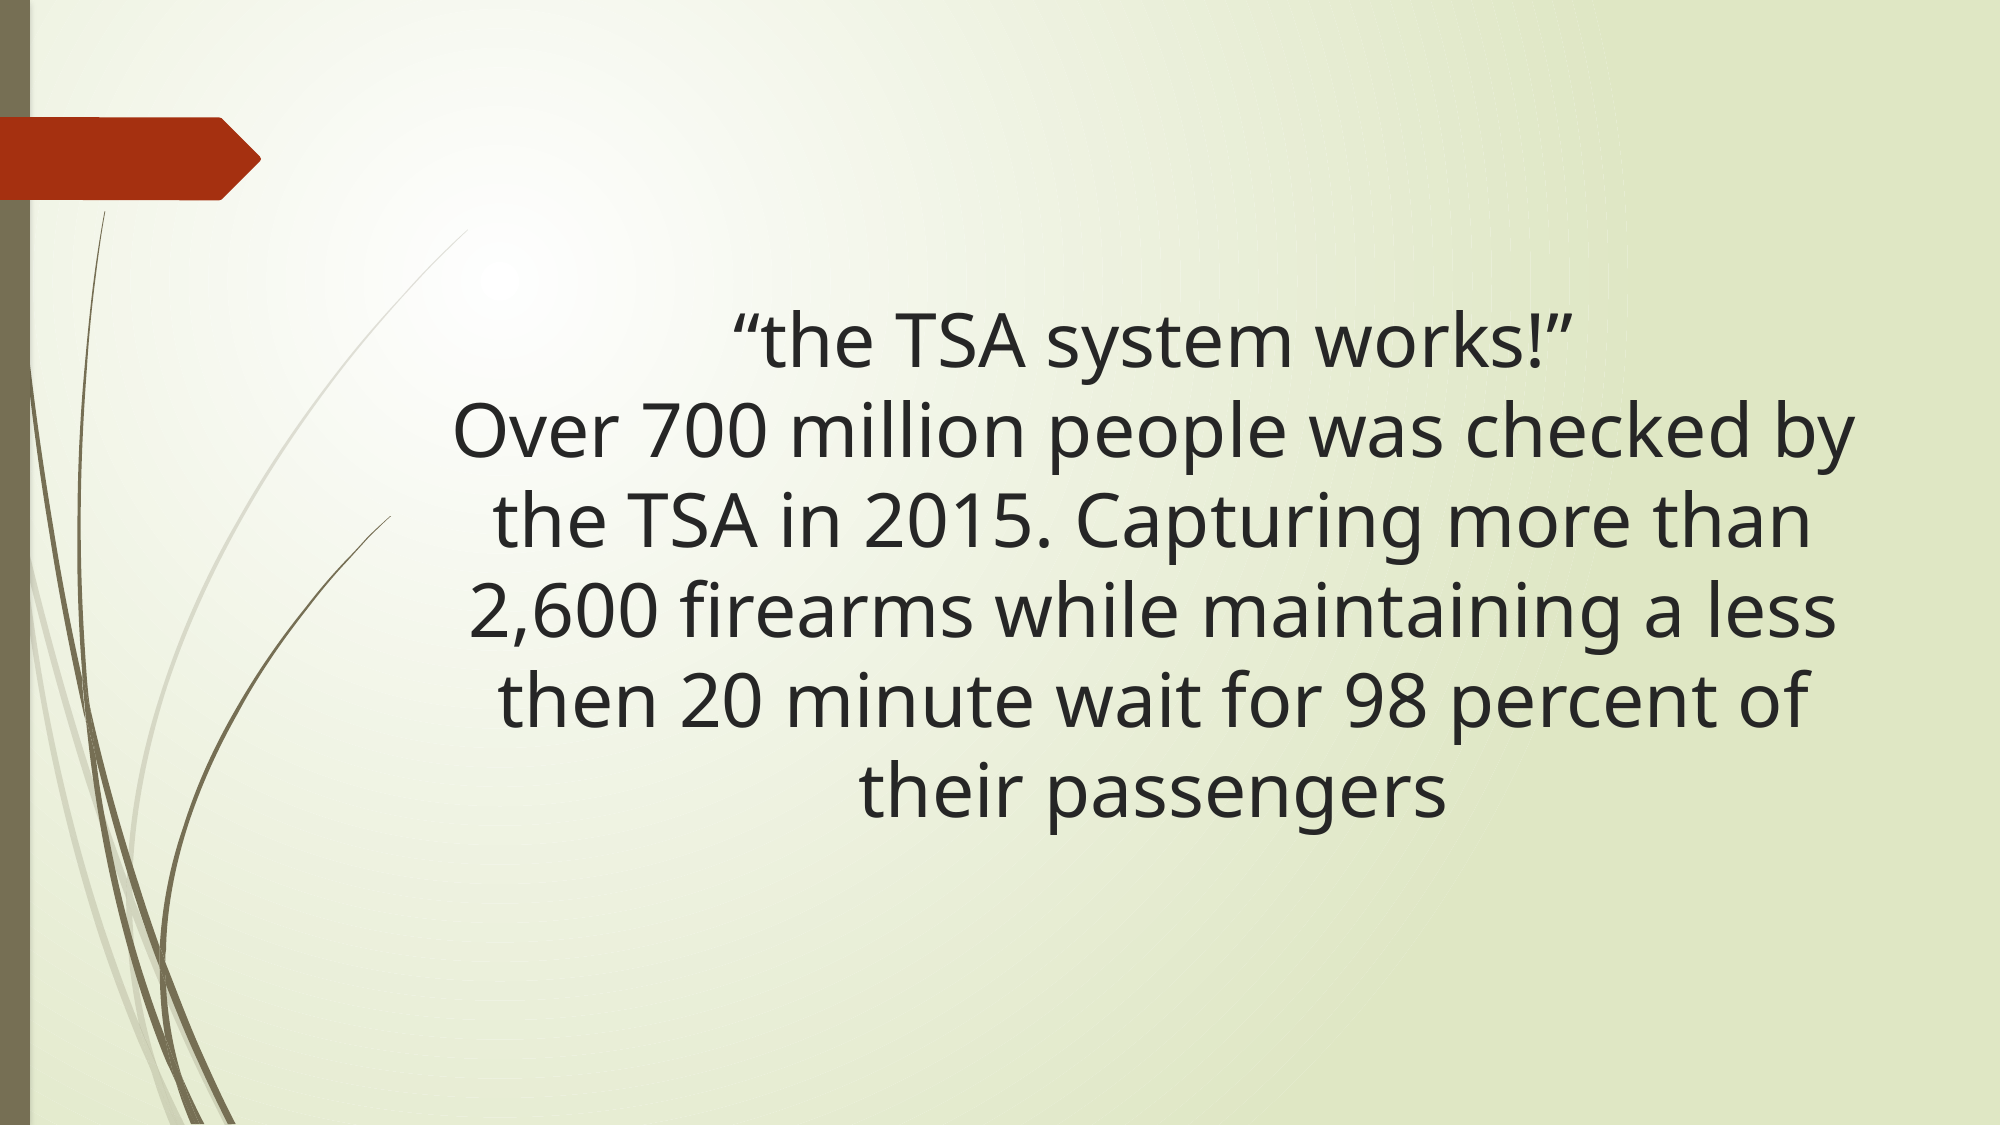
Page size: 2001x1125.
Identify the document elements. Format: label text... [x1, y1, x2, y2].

title “the TSA system works!” Over 700 million people was checked by the TSA in 2015. Capturing more than 2,600 firearms while maintaining a less then 20 minute wait for 98 percent of their passengers [418, 285, 1890, 1125]
